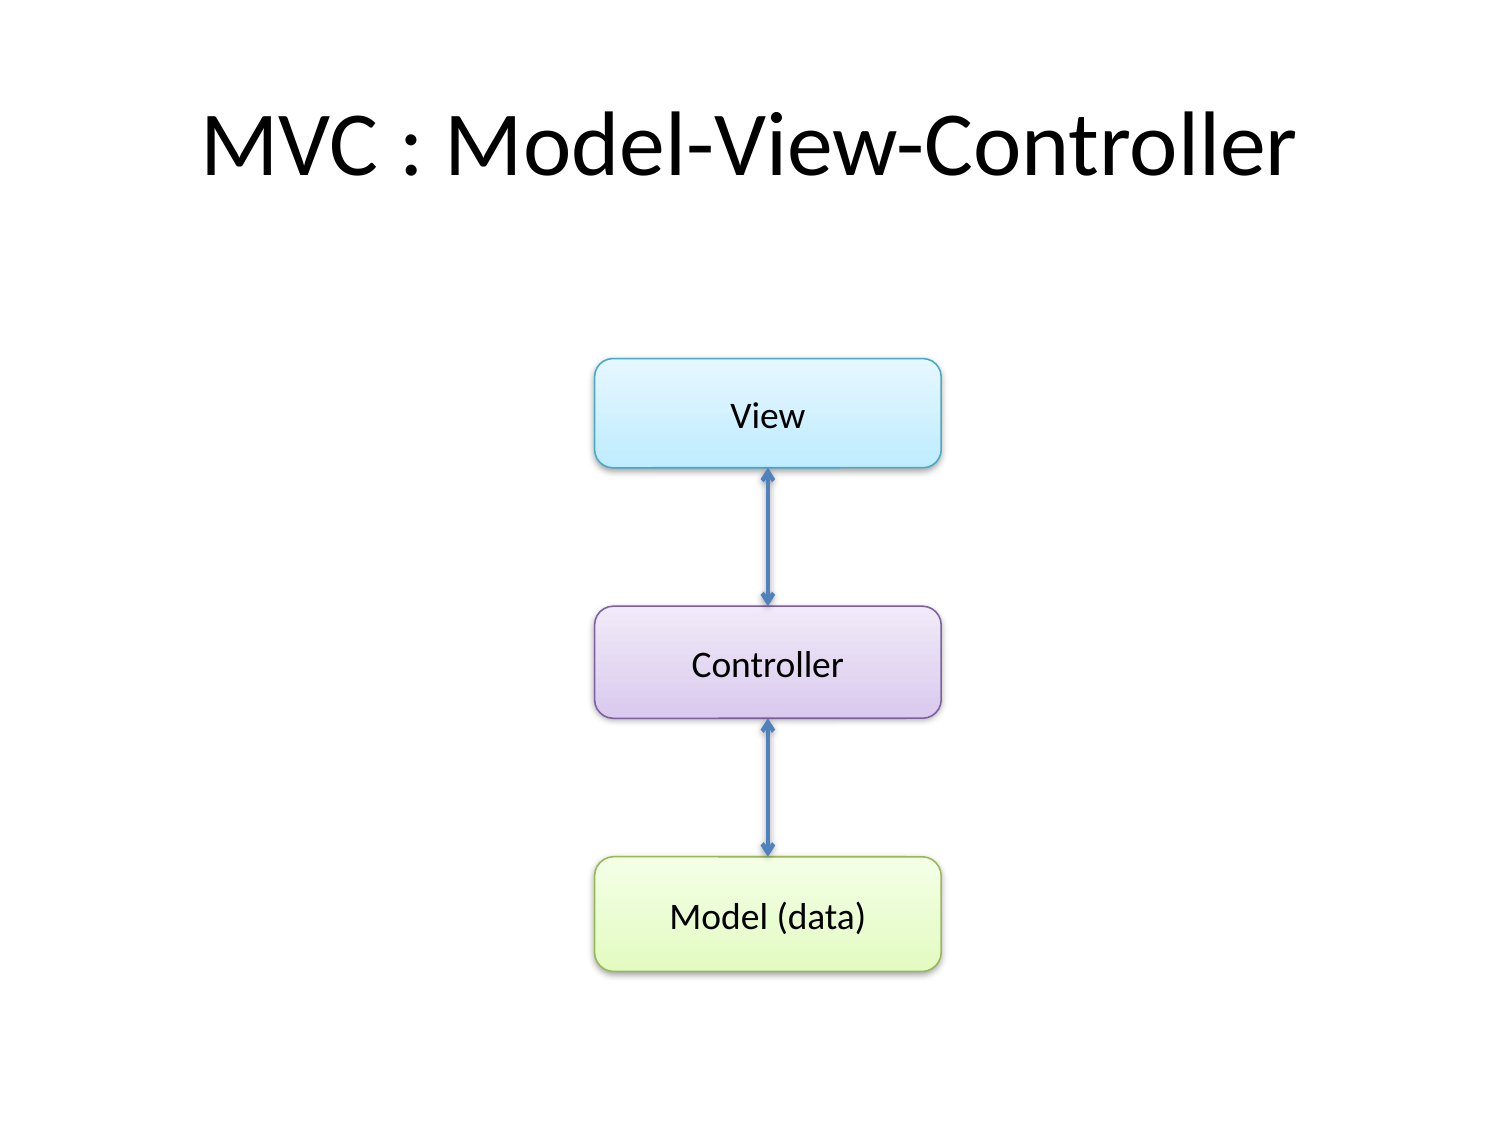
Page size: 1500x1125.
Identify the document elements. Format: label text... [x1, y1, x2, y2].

text_box Model (data) [593, 855, 942, 973]
text_box View [593, 357, 942, 469]
text_box Controller [593, 605, 942, 720]
title MVC : Model-View-Controller [75, 45, 1425, 233]
